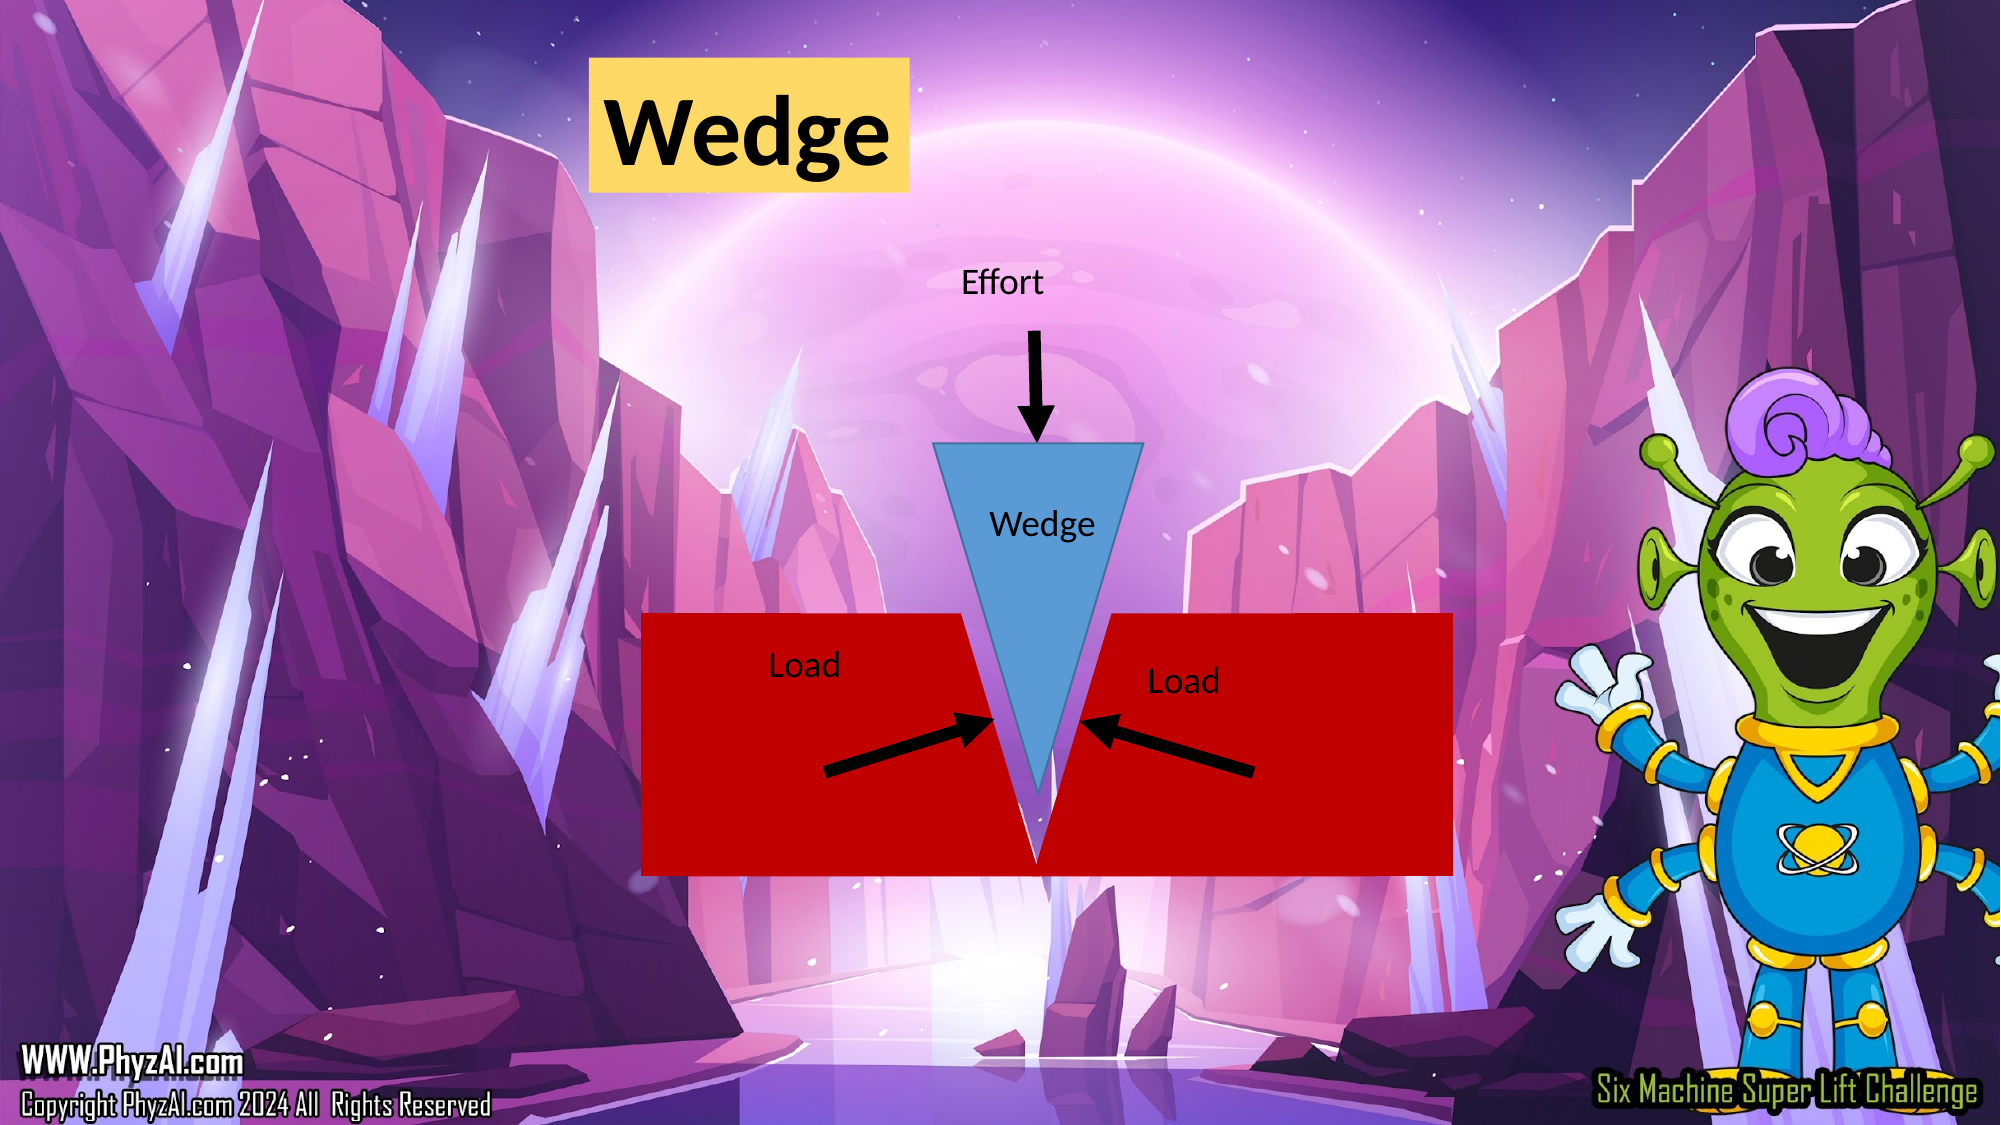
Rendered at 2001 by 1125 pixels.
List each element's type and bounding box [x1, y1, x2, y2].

text_box [642, 249, 1453, 876]
picture [0, 0, 2000, 1125]
